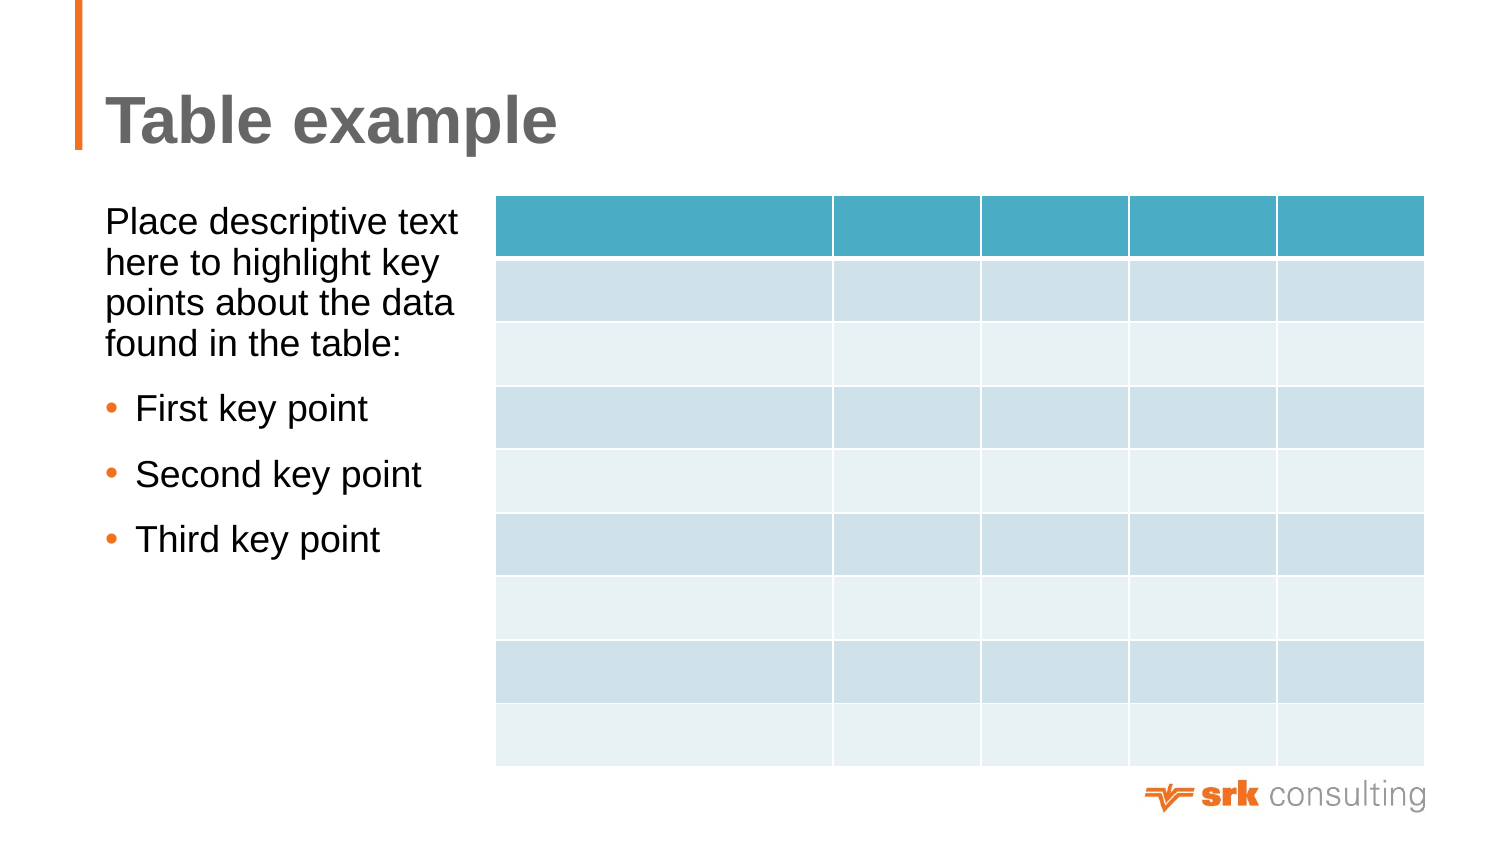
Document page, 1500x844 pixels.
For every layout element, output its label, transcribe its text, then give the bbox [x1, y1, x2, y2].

table_cell [1278, 704, 1424, 766]
table_cell [982, 704, 1128, 766]
table_cell [834, 577, 980, 639]
table_cell [1130, 450, 1276, 512]
table_cell [496, 450, 832, 512]
table_cell [982, 450, 1128, 512]
table_cell [1278, 514, 1424, 575]
table_cell [834, 704, 980, 766]
table_cell [496, 323, 832, 385]
table_header [1278, 196, 1424, 256]
table_header [982, 196, 1128, 256]
table_cell [496, 641, 832, 703]
title Table example [90, 15, 1425, 165]
table_cell [982, 641, 1128, 703]
table_cell [834, 261, 980, 321]
table_cell [496, 577, 832, 639]
list Place descriptive text here to highlight key points about the data found in the table: First key point Second key point Third key point [90, 195, 480, 765]
table_cell [982, 261, 1128, 321]
table_header [1130, 196, 1276, 256]
table_header [496, 196, 832, 256]
table_cell [982, 577, 1128, 639]
picture [1135, 770, 1434, 822]
table_cell [1278, 323, 1424, 385]
table_cell [1130, 641, 1276, 703]
table_cell [982, 387, 1128, 448]
table_cell [1130, 387, 1276, 448]
table_cell [496, 514, 832, 575]
table_cell [1130, 704, 1276, 766]
table_cell [496, 387, 832, 448]
table_cell [1278, 641, 1424, 703]
table_cell [1130, 577, 1276, 639]
table_cell [1278, 450, 1424, 512]
table_cell [1130, 261, 1276, 321]
table_cell [834, 450, 980, 512]
table_cell [834, 514, 980, 575]
table_cell [1278, 261, 1424, 321]
table_cell [834, 323, 980, 385]
table_cell [834, 387, 980, 448]
table_cell [982, 514, 1128, 575]
table_cell [496, 261, 832, 321]
table_cell [496, 704, 832, 766]
table_cell [834, 641, 980, 703]
table_cell [982, 323, 1128, 385]
table_header [834, 196, 980, 256]
table_cell [1130, 514, 1276, 575]
table_cell [1278, 387, 1424, 448]
table_cell [1130, 323, 1276, 385]
table_cell [1278, 577, 1424, 639]
